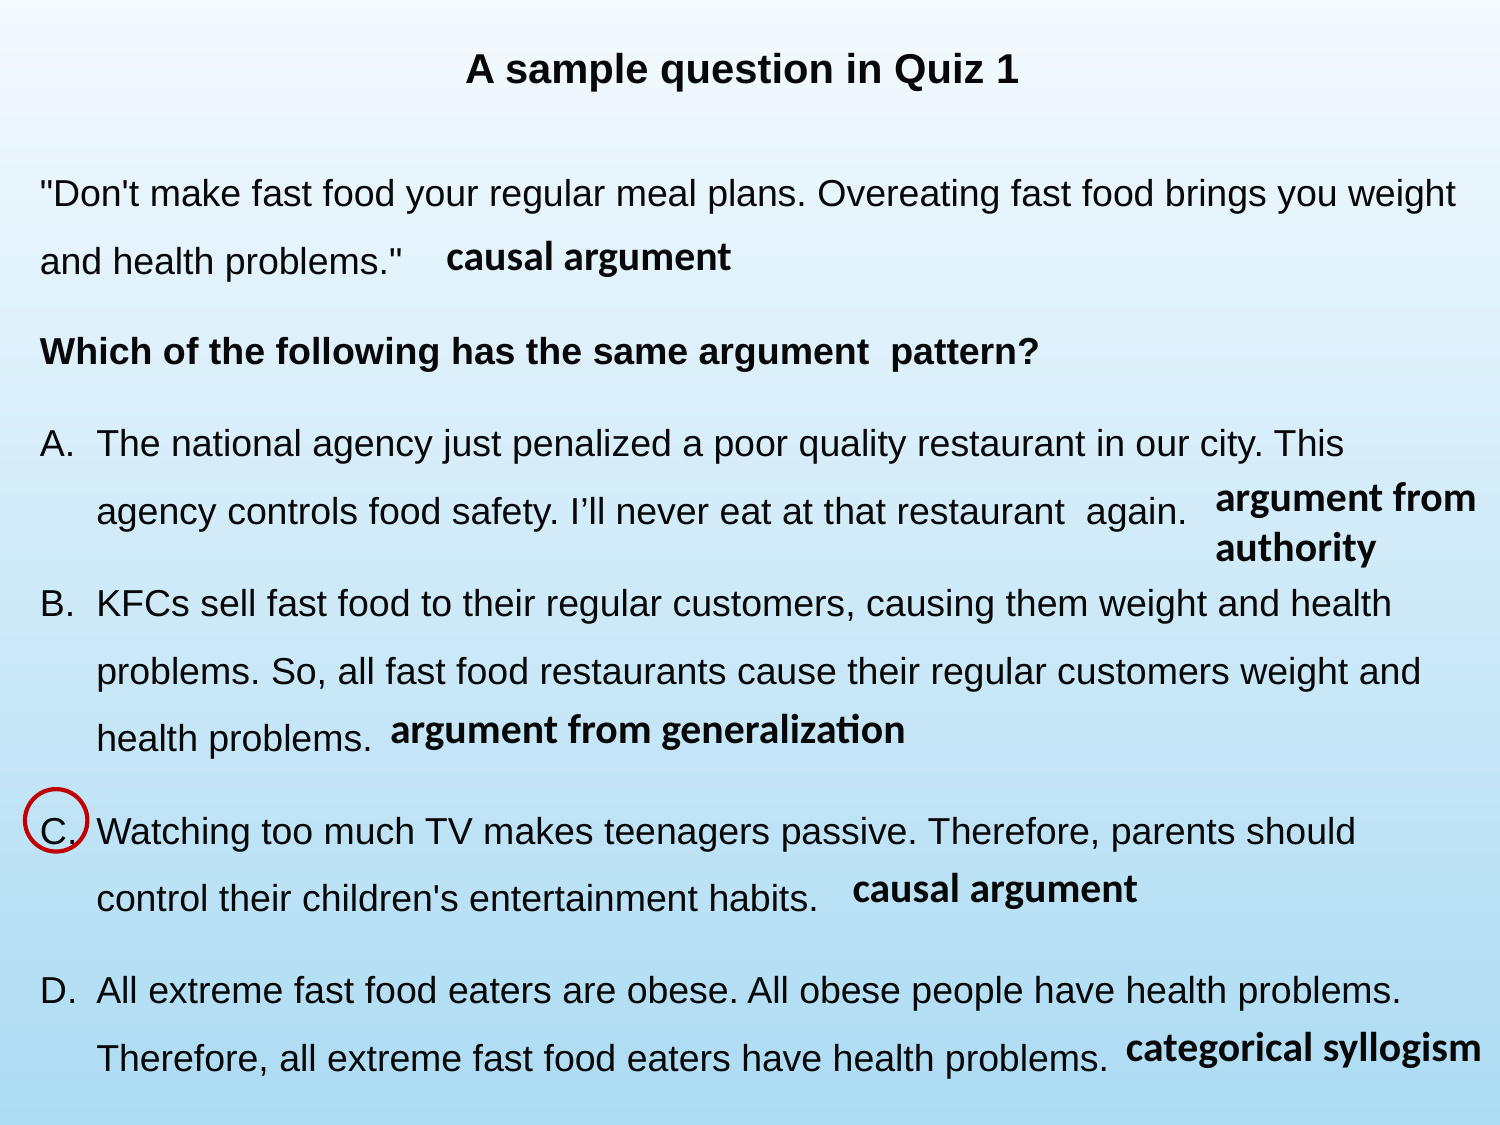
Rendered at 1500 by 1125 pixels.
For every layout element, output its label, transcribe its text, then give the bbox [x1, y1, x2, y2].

text_box "Don't make fast food your regular meal plans. Overeating fast food brings you weight and health problems." Which of the following has the same argument pattern? The national agency just penalized a poor quality restaurant in our city. This agency controls food safety. I’ll never eat at that restaurant again. KFCs sell fast food to their regular customers, causing them weight and health problems. So, all fast food restaurants cause their regular customers weight and health problems. Watching too much TV makes teenagers passive. Therefore, parents should control their children's entertainment habits. All extreme fast food eaters are obese. All obese people have health problems. Therefore, all extreme fast food eaters have health problems. [24, 139, 1475, 1087]
text_box [24, 789, 88, 852]
text_box categorical syllogism [1110, 1012, 1500, 1078]
text_box A sample question in Quiz 1 [450, 34, 1088, 100]
text_box causal argument [431, 220, 750, 286]
text_box argument from authority [1199, 462, 1500, 578]
text_box argument from generalization [375, 694, 926, 760]
text_box causal argument [837, 853, 1156, 919]
